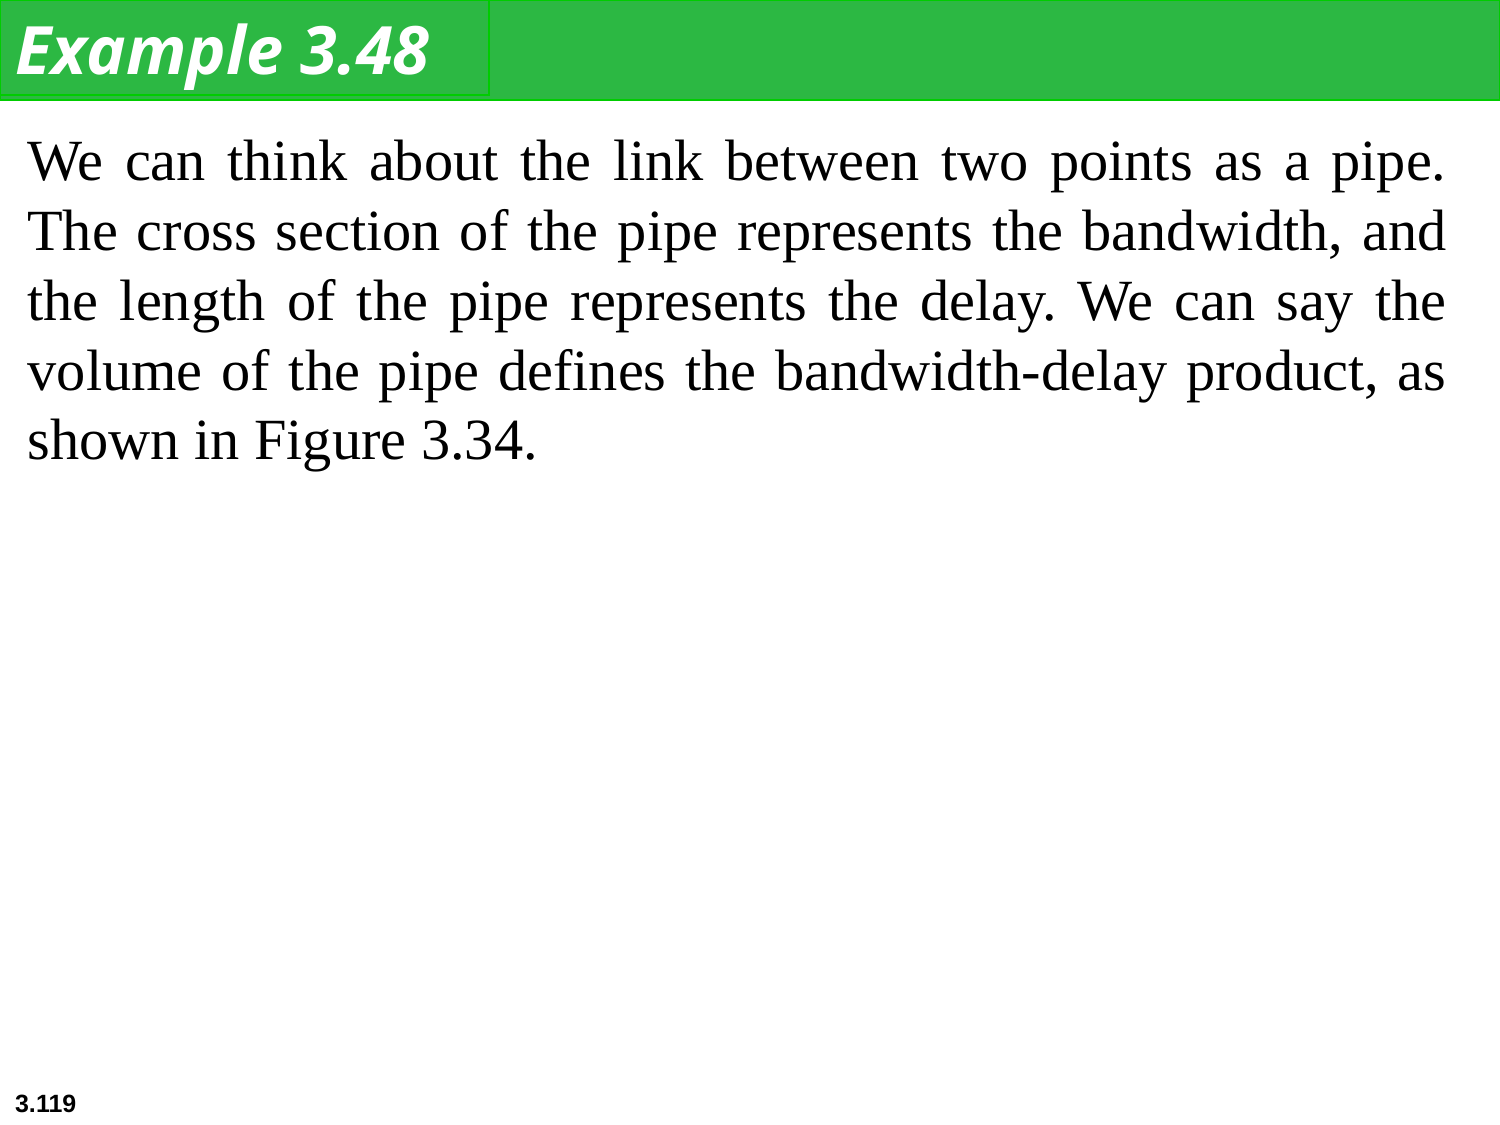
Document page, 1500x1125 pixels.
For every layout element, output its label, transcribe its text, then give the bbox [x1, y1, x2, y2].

text_box We can think about the link between two points as a pipe. The cross section of the pipe represents the bandwidth, and the length of the pipe represents the delay. We can say the volume of the pipe defines the bandwidth-delay product, as shown in Figure 3.34. [12, 114, 1463, 480]
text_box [0, 0, 1500, 101]
text_box 3.‹#› [0, 1049, 313, 1125]
